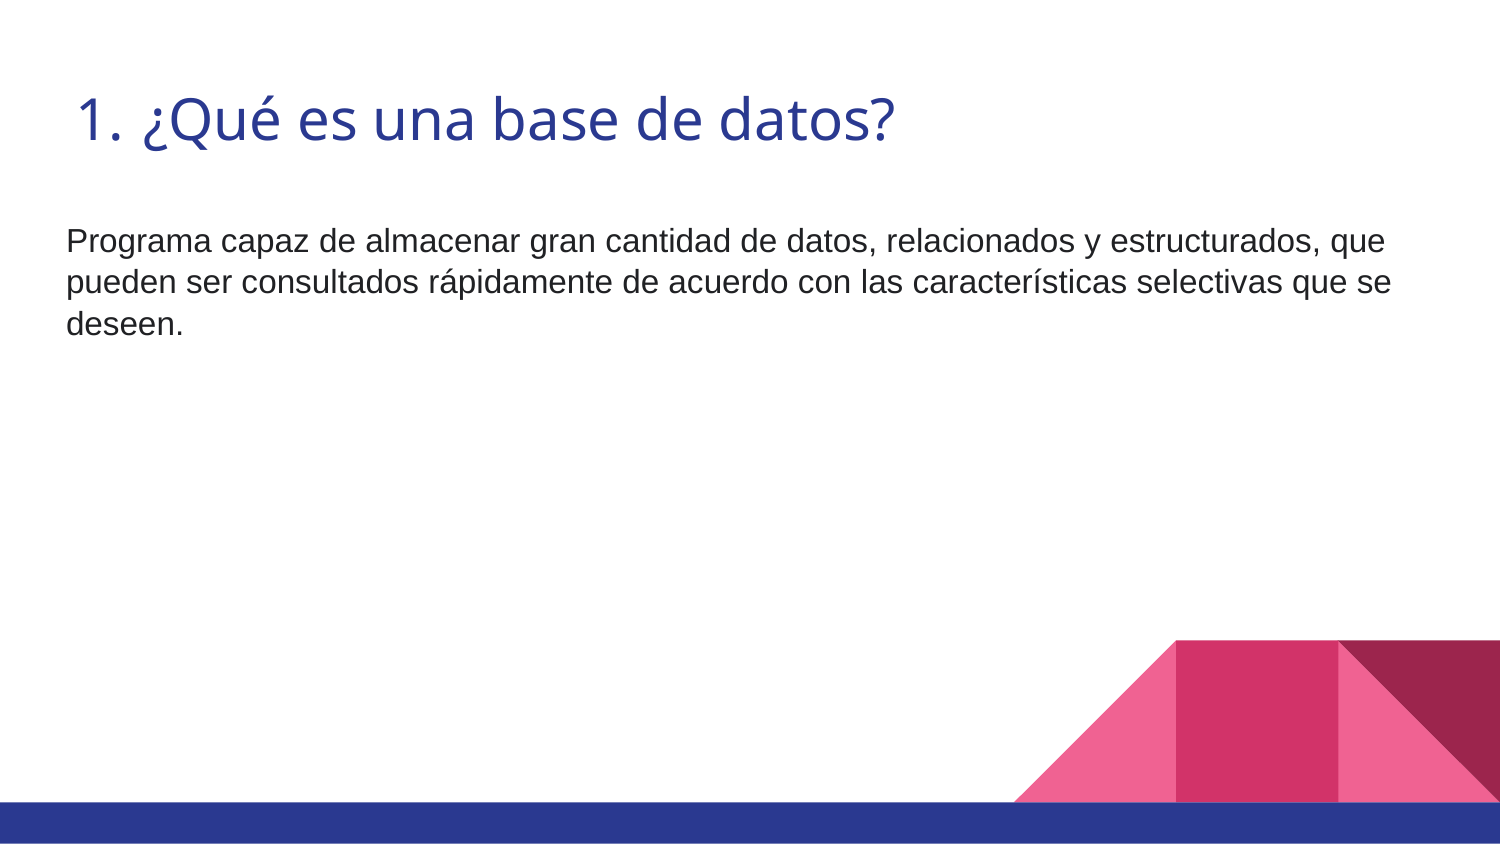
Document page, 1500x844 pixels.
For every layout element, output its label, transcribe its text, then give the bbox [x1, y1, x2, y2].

title ¿Qué es una base de datos? [51, 67, 1449, 167]
list Programa capaz de almacenar gran cantidad de datos, relacionados y estructurados, que pueden ser consultados rápidamente de acuerdo con las características selectivas que se deseen. [51, 201, 1449, 782]
